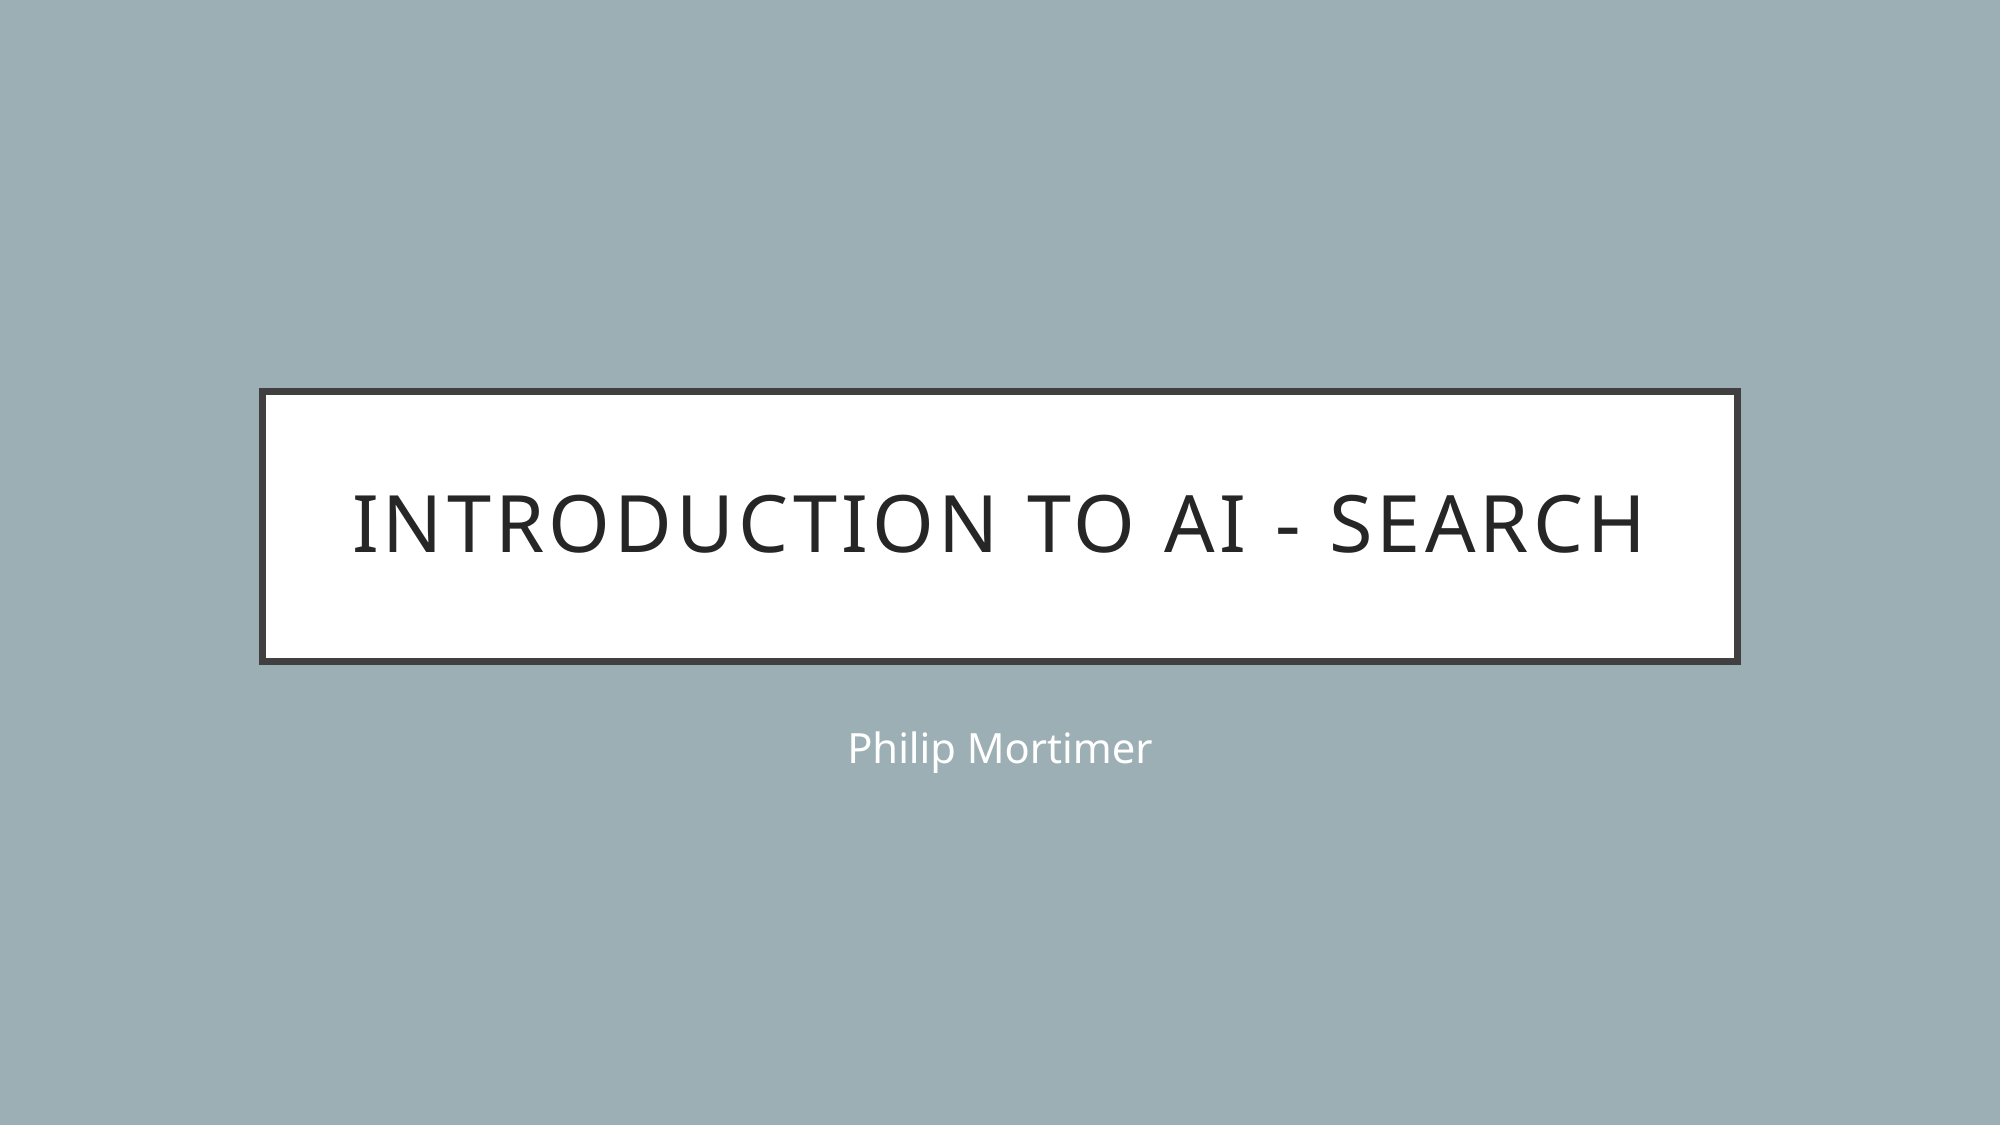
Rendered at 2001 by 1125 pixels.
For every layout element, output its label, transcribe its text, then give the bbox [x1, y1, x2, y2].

subtitle Philip Mortimer [442, 713, 1558, 918]
title Introduction to AI - Search [259, 388, 1741, 665]
